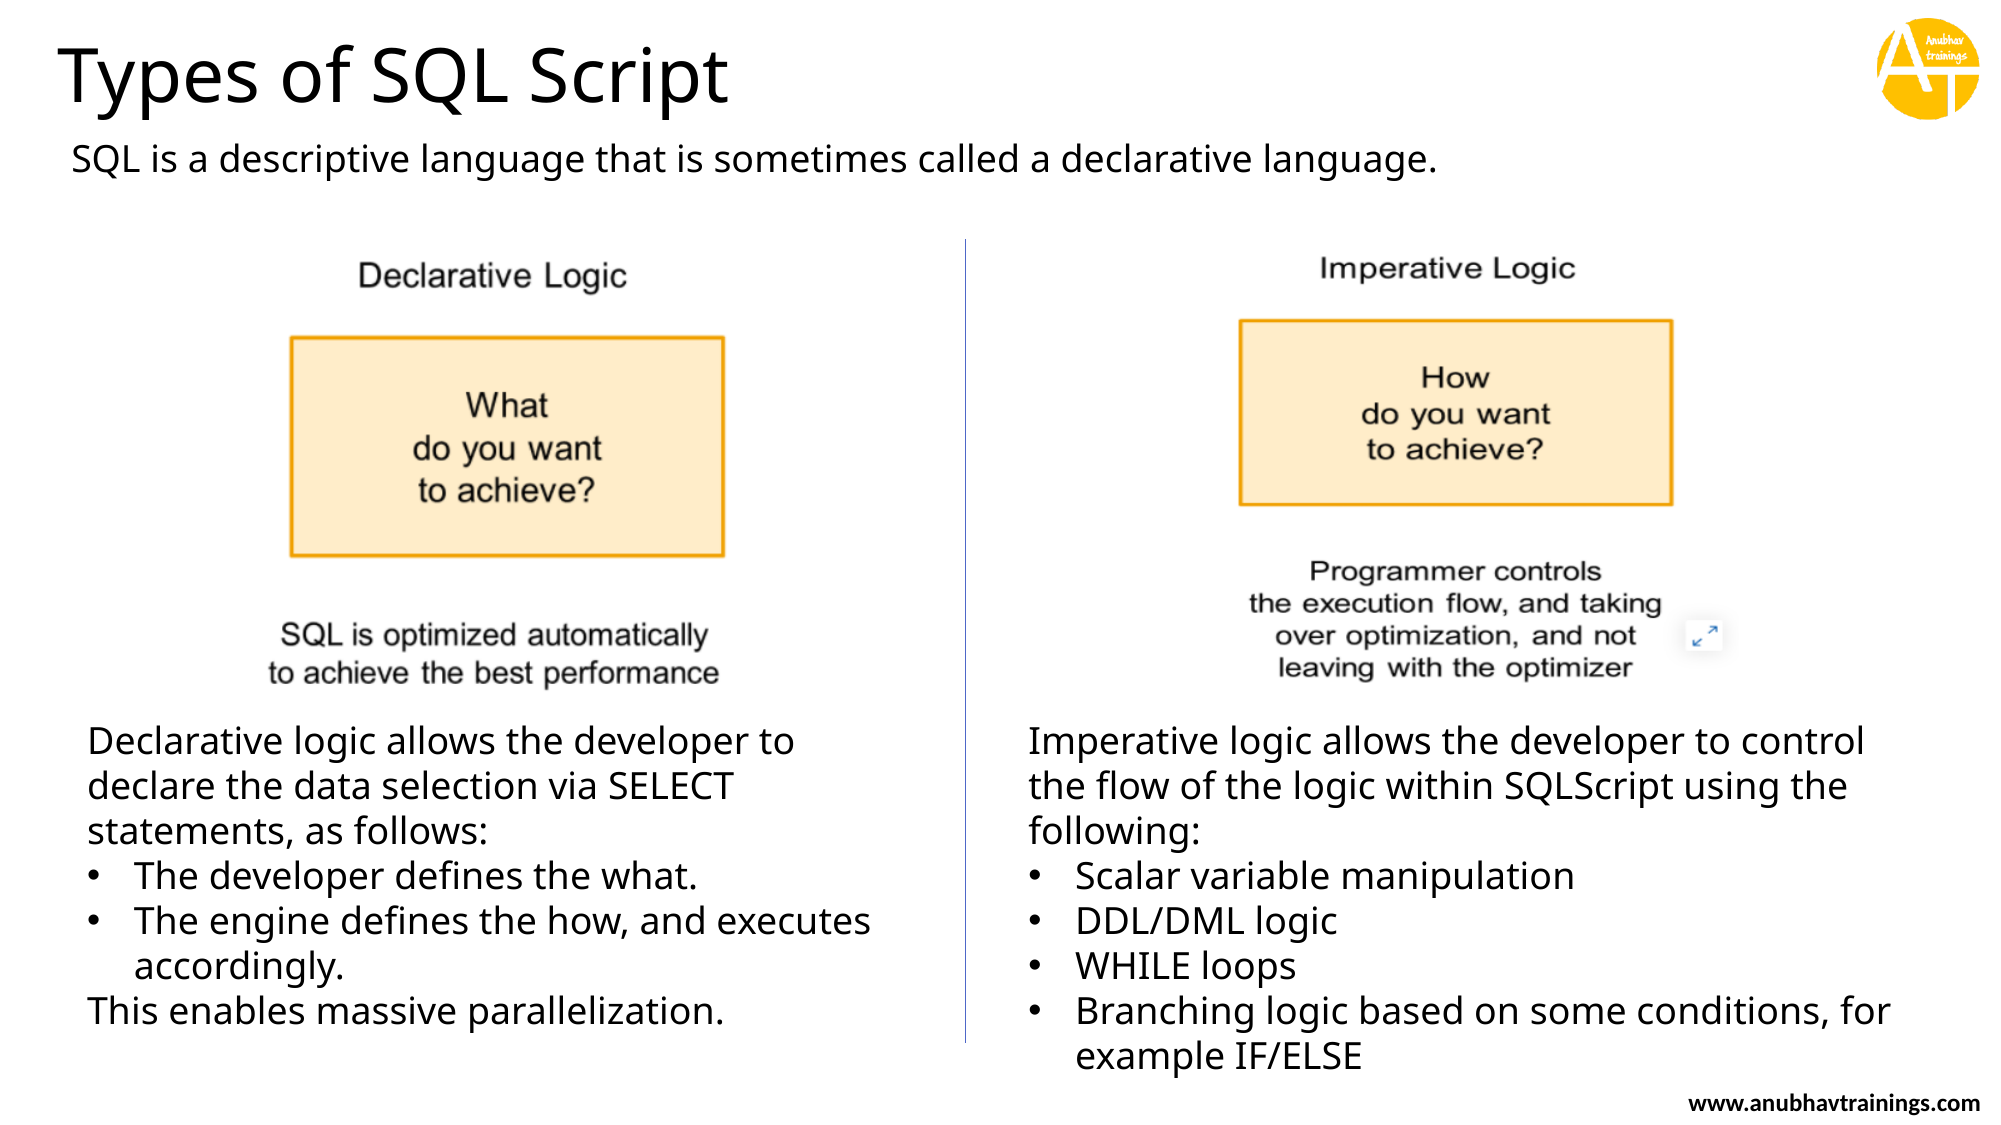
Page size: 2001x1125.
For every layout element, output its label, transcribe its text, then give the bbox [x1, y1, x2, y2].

text_box Declarative logic allows the developer to declare the data selection via SELECT statements, as follows: The developer defines the what. The engine defines the how, and executes accordingly. This enables massive parallelization. [72, 709, 940, 1040]
picture [191, 228, 769, 798]
picture [1866, 11, 1985, 128]
text_box Imperative logic allows the developer to control the flow of the logic within SQLScript using the following: Scalar variable manipulation DDL/DML logic WHILE loops Branching logic based on some conditions, for example IF/ELSE [1013, 709, 1946, 1085]
text_box SQL is a descriptive language that is sometimes called a declarative language. [56, 127, 1888, 188]
picture [1204, 228, 1740, 709]
footer www.anubhavtrainings.com [1669, 1089, 2000, 1114]
text_box Types of SQL Script [42, 30, 1866, 128]
